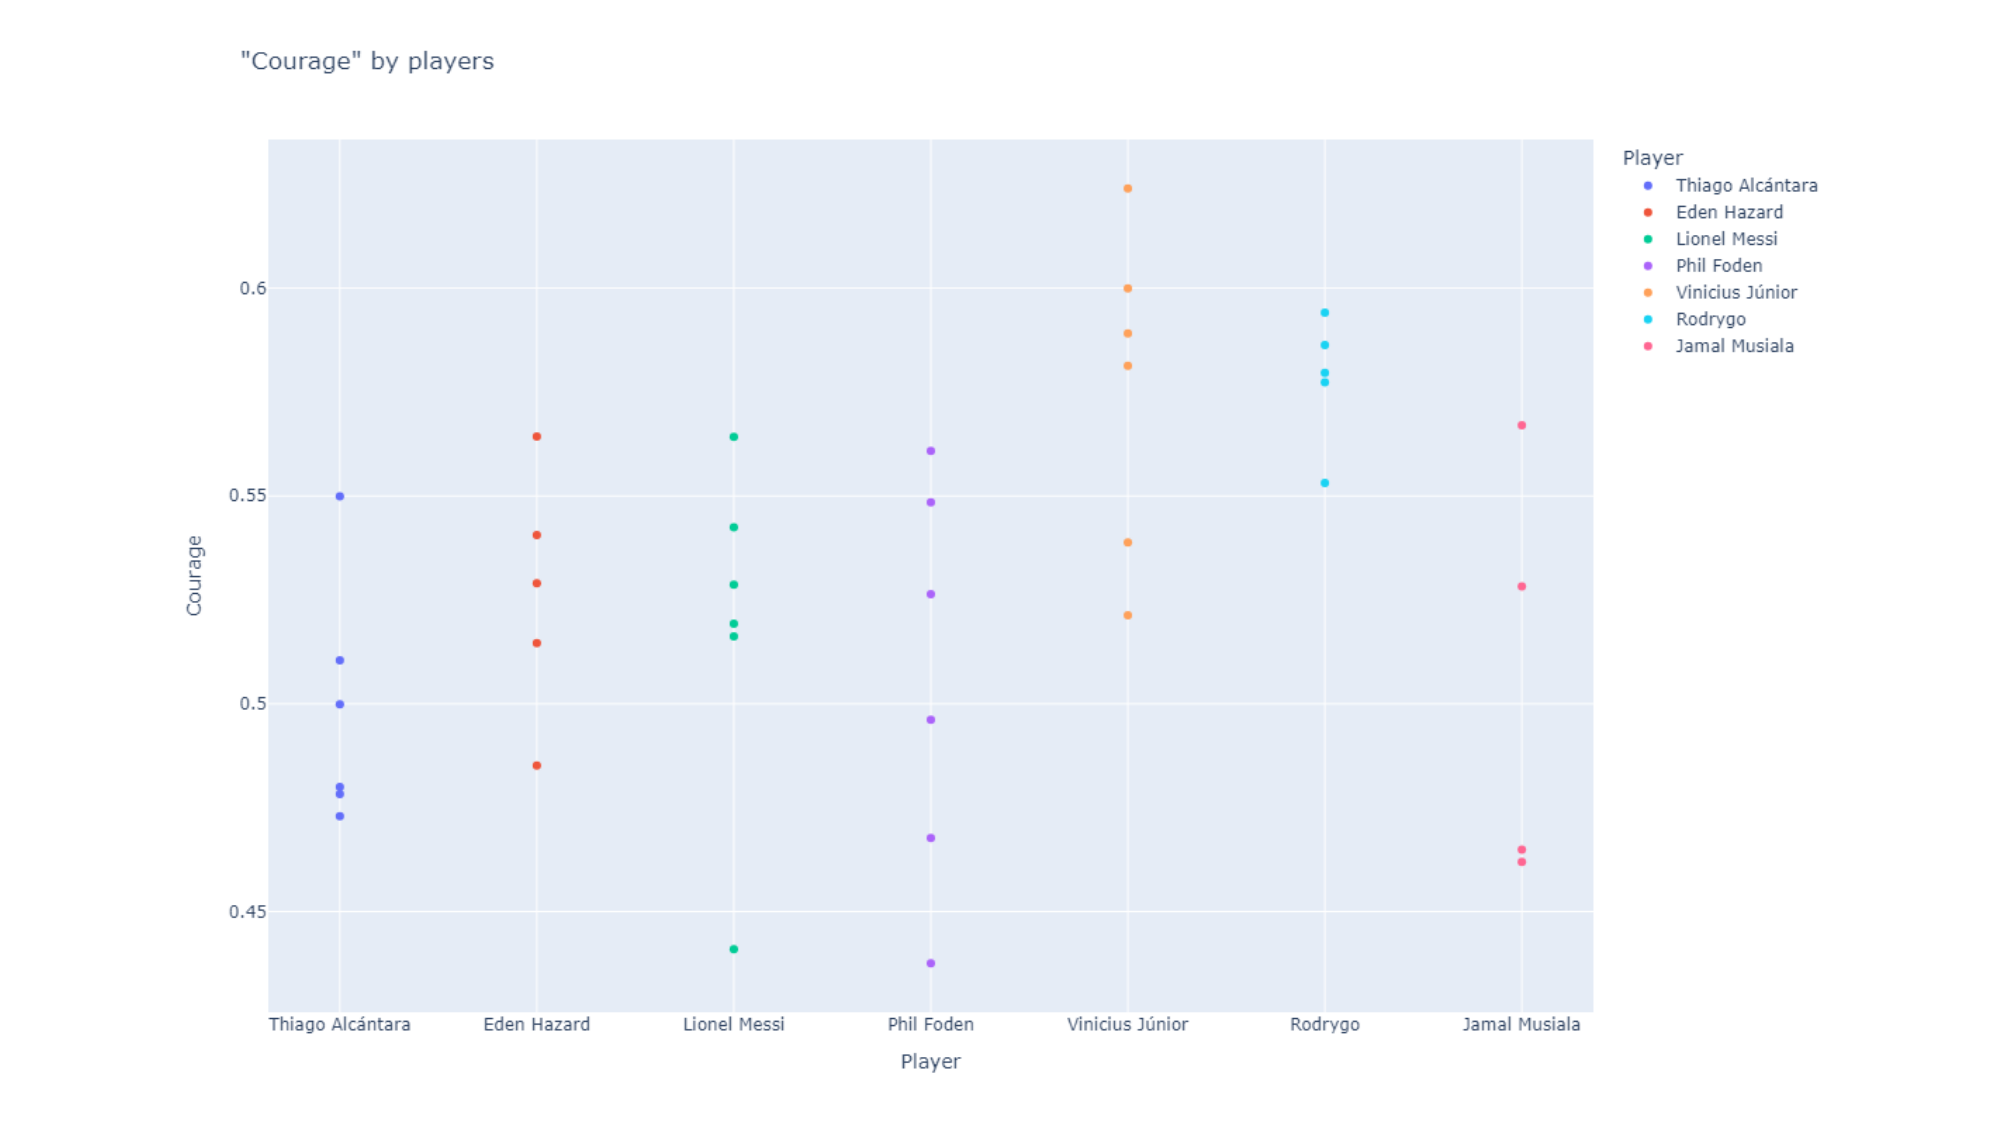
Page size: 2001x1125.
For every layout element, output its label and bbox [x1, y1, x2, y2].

list [155, 0, 1845, 1125]
